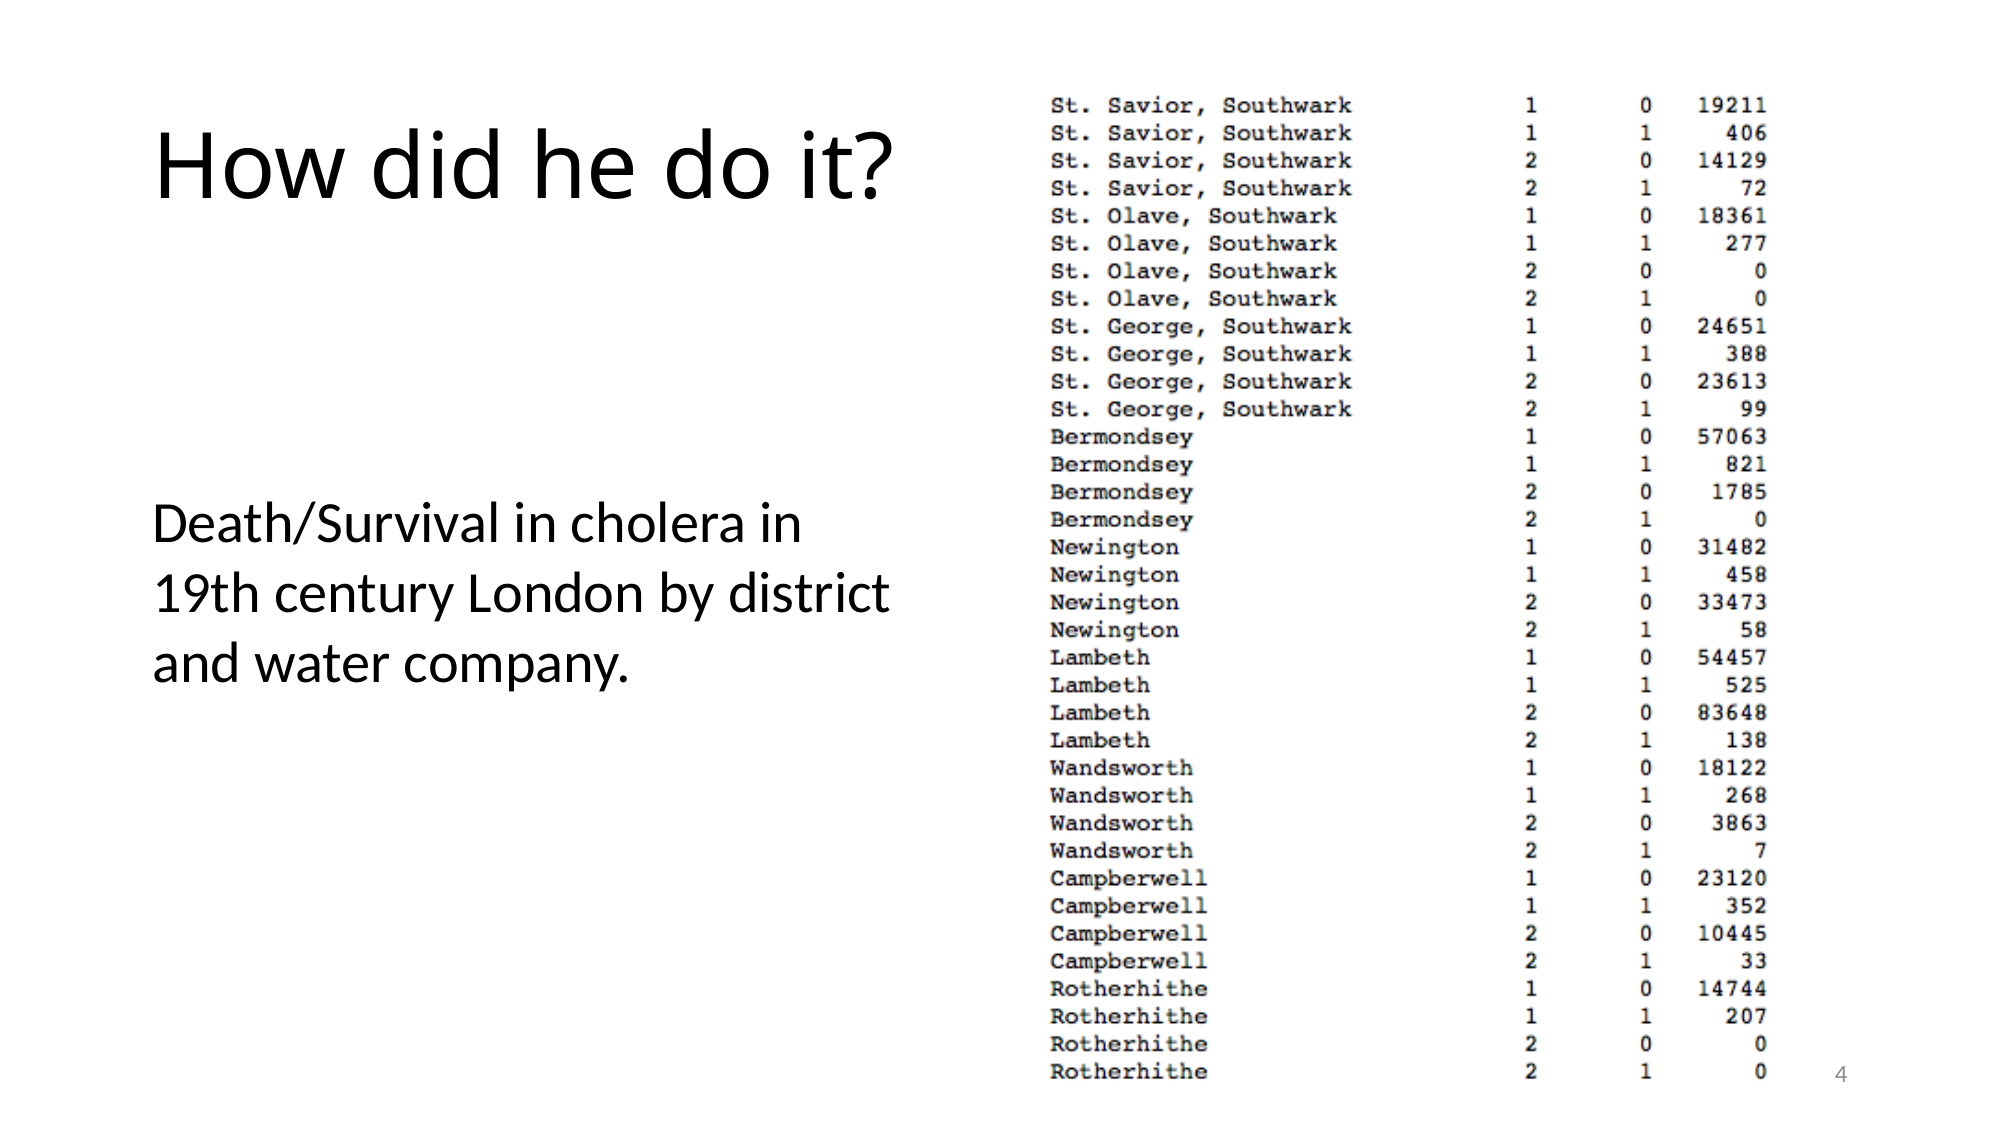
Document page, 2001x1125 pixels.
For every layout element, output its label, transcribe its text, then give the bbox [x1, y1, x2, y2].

picture [1036, 78, 1789, 1103]
title How did he do it? [137, 59, 1863, 278]
slide_number 4 [1789, 1042, 1863, 1103]
text_box Death/Survival in cholera in 19th century London by district and water company. [137, 477, 908, 702]
